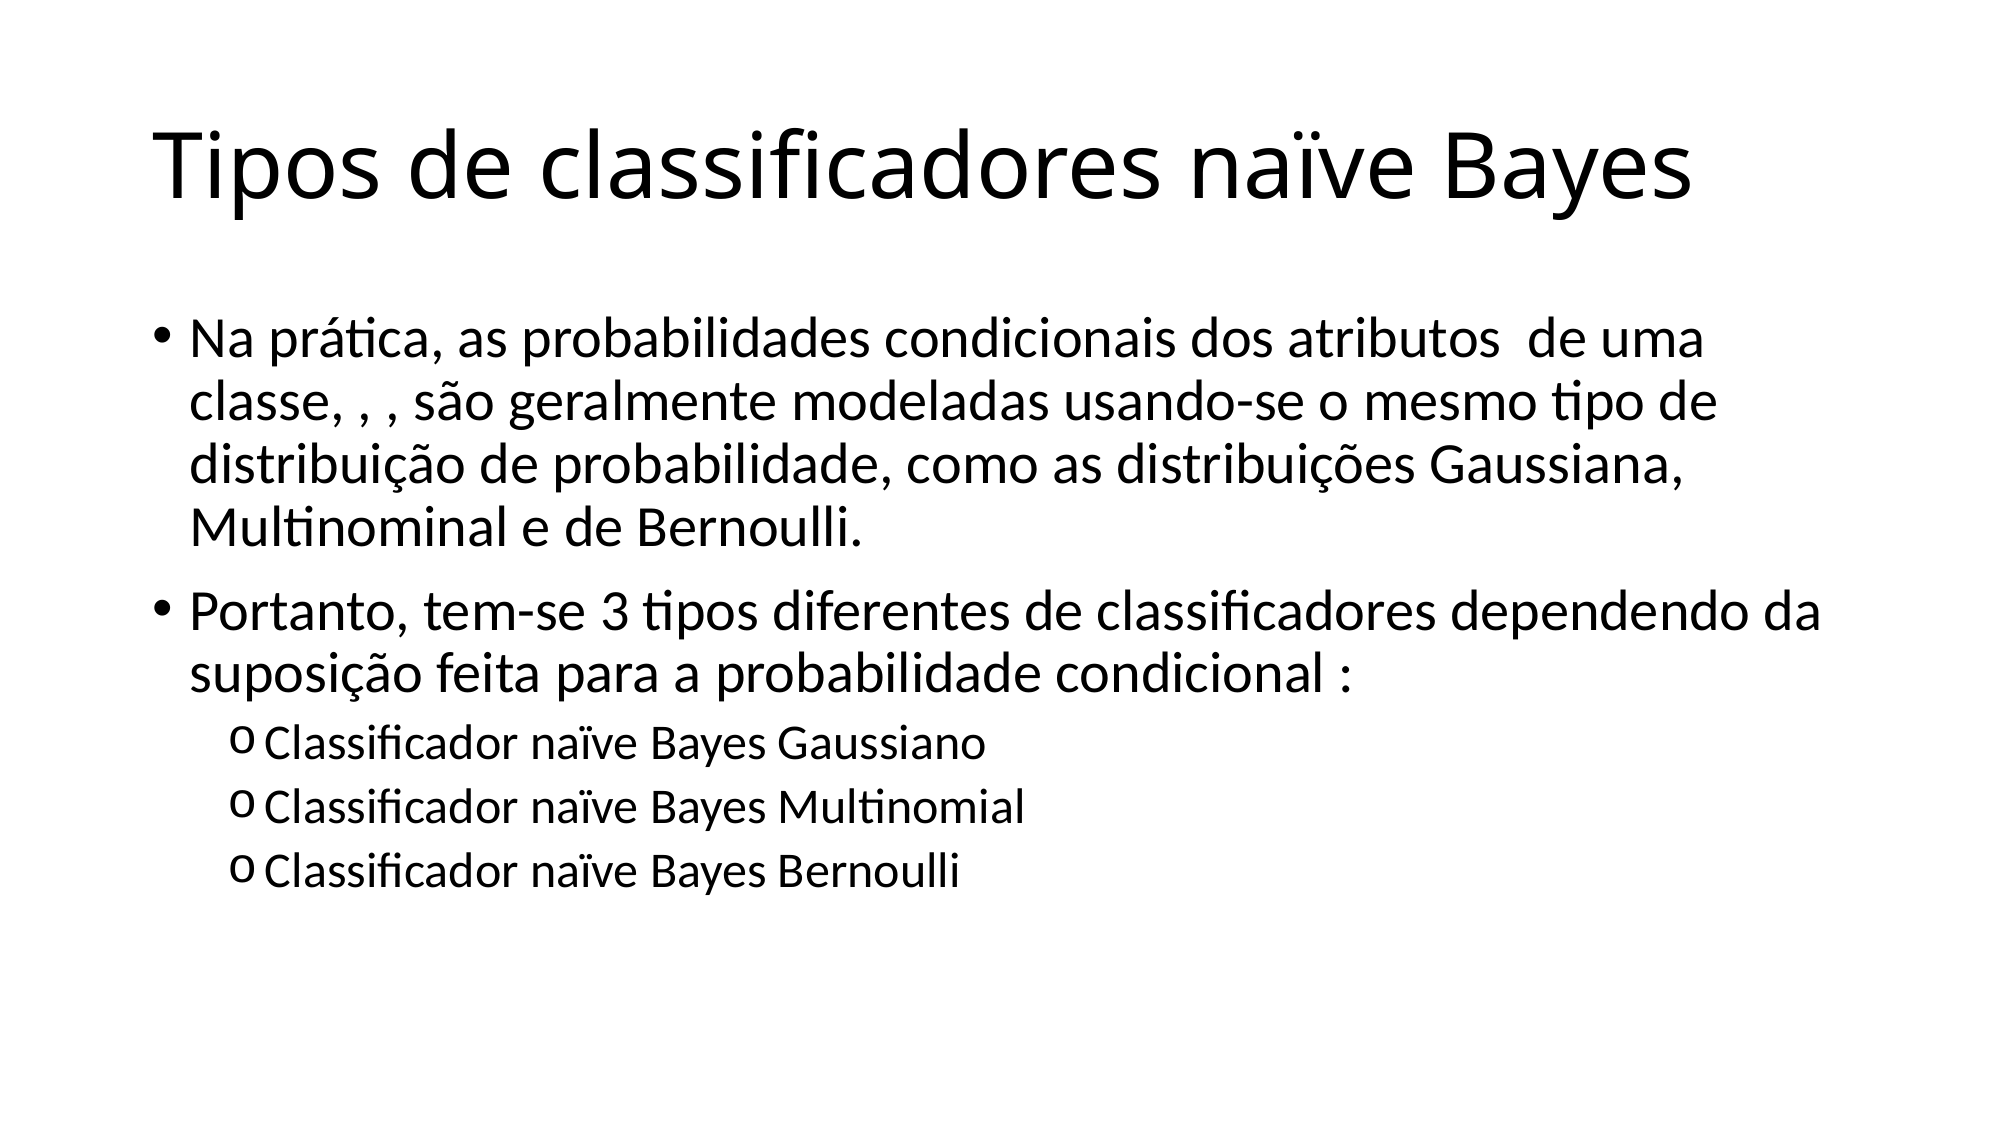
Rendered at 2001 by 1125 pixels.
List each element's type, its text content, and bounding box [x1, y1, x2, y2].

title Tipos de classificadores naïve Bayes [137, 59, 1863, 278]
